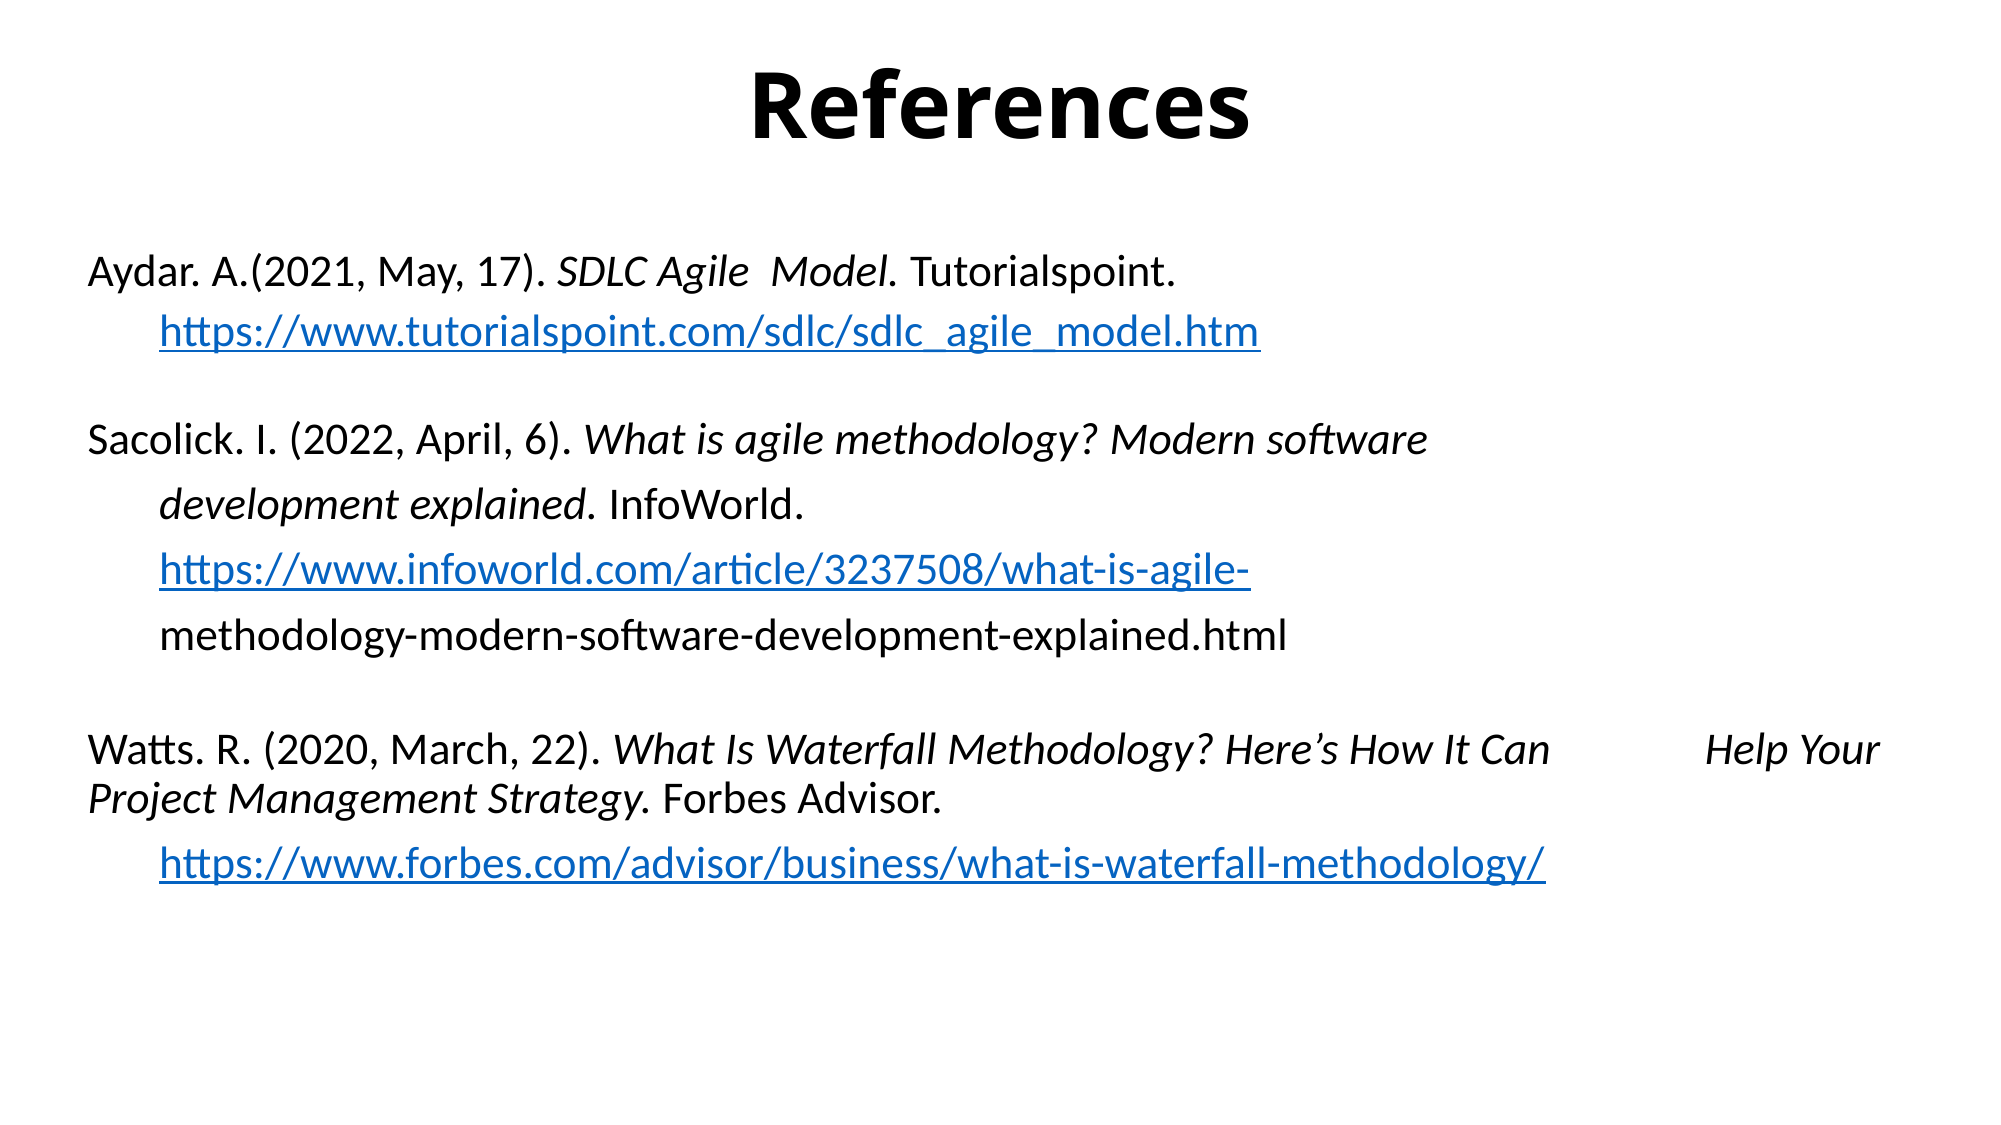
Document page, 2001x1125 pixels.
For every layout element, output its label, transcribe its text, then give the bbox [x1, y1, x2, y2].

title References [137, 0, 1863, 218]
list Aydar. A.(2021, May, 17). SDLC Agile Model. Tutorialspoint. https://www.tutorialspoint.com/sdlc/sdlc_agile_model.htm Sacolick. I. (2022, April, 6). What is agile methodology? Modern software development explained. InfoWorld. https://www.infoworld.com/article/3237508/what-is-agile- methodology-modern-software-development-explained.html Watts. R. (2020, March, 22). What Is Waterfall Methodology? Here’s How It Can Help Your Project Management Strategy. Forbes Advisor. https://www.forbes.com/advisor/business/what-is-waterfall-methodology/ [72, 244, 1955, 1113]
